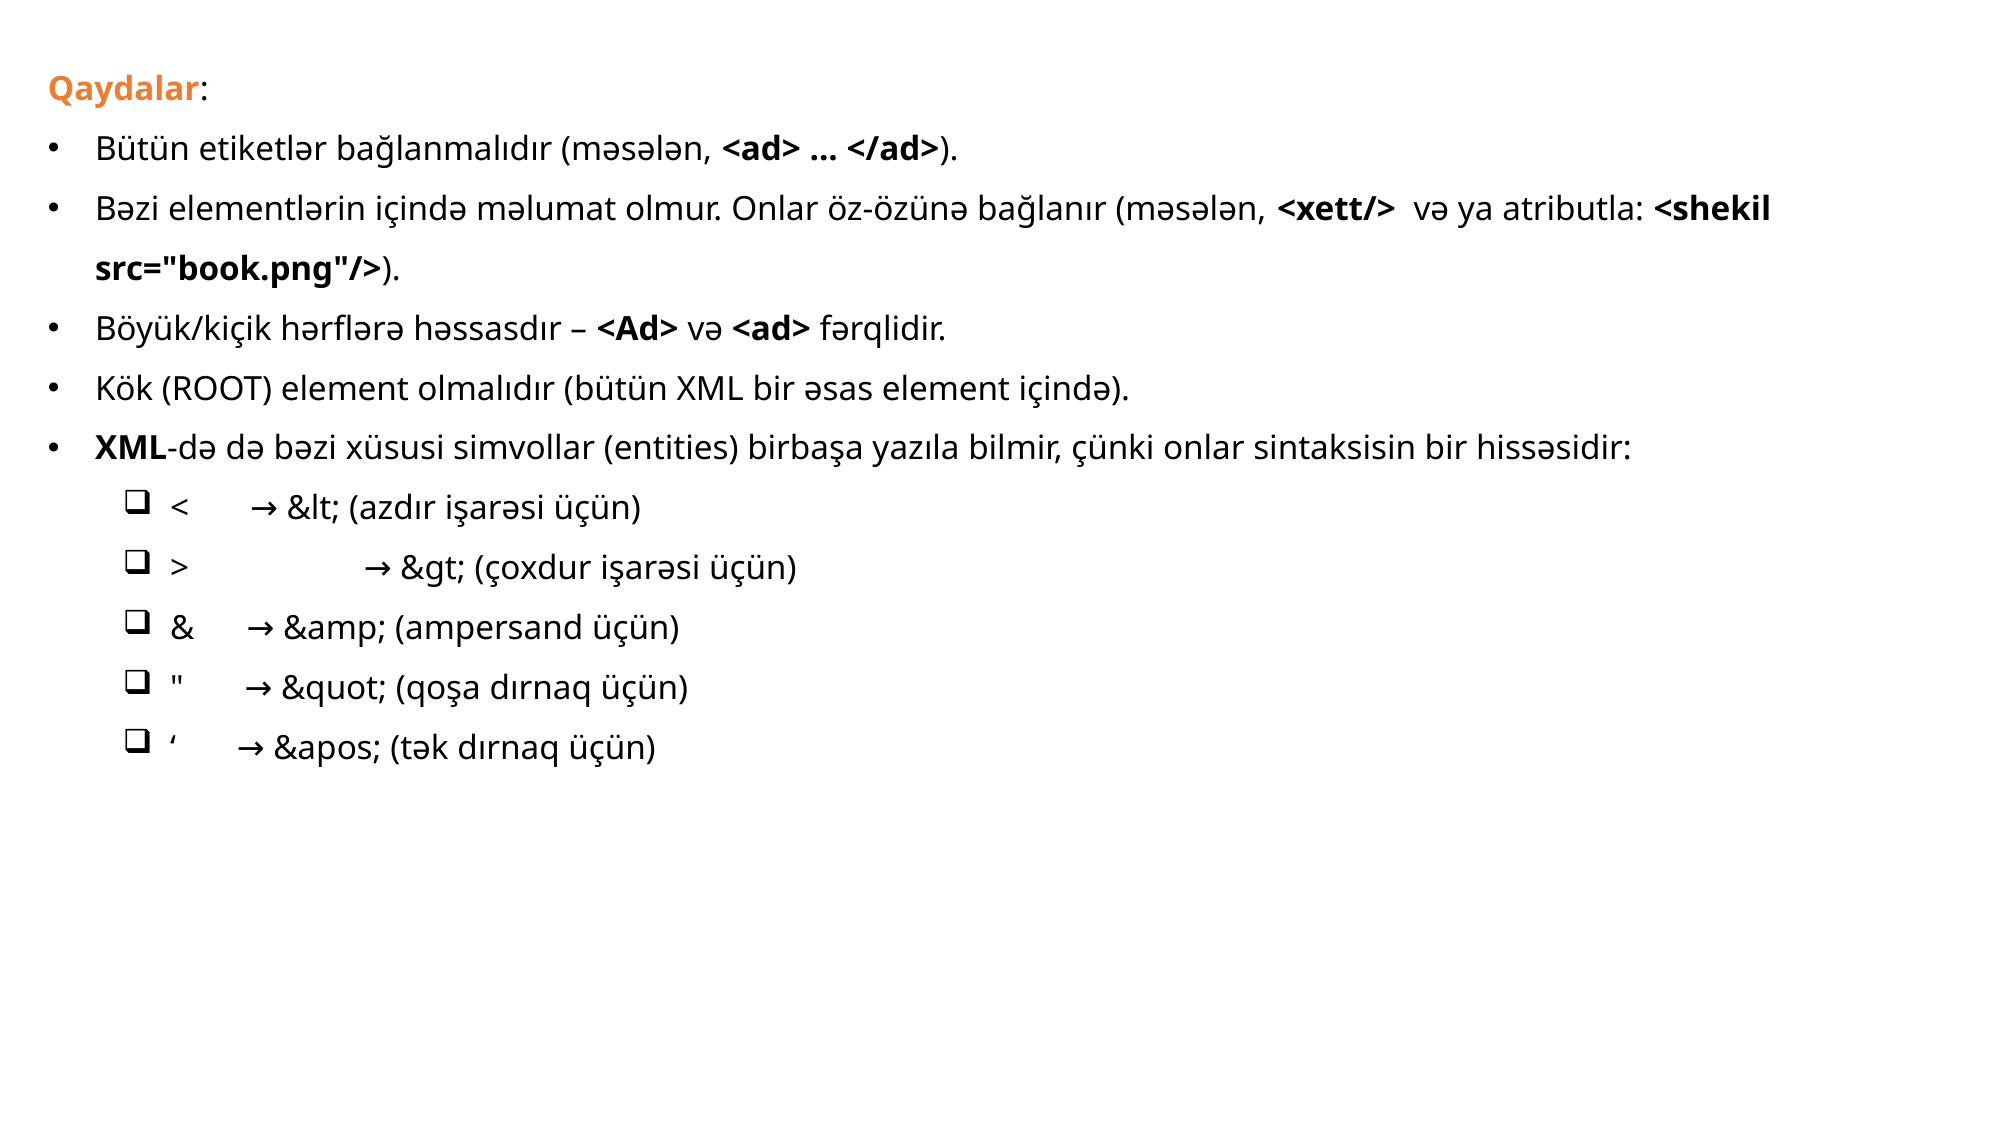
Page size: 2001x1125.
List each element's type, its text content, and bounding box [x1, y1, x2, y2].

text_box Qaydalar: Bütün etiketlər bağlanmalıdır (məsələn, <ad> ... </ad>). Bəzi elementlərin içində məlumat olmur. Onlar öz-özünə bağlanır (məsələn, <xett/> və ya atributla: <shekil src="book.png"/>). Böyük/kiçik hərflərə həssasdır – <Ad> və <ad> fərqlidir. Kök (ROOT) element olmalıdır (bütün XML bir əsas element içində). XML-də də bəzi xüsusi simvollar (entities) birbaşa yazıla bilmir, çünki onlar sintaksisin bir hissəsidir: < → &lt; (azdır işarəsi üçün) > → &gt; (çoxdur işarəsi üçün) & → &amp; (ampersand üçün) " → &quot; (qoşa dırnaq üçün) ‘ → &apos; (tək dırnaq üçün) [33, 40, 1973, 774]
